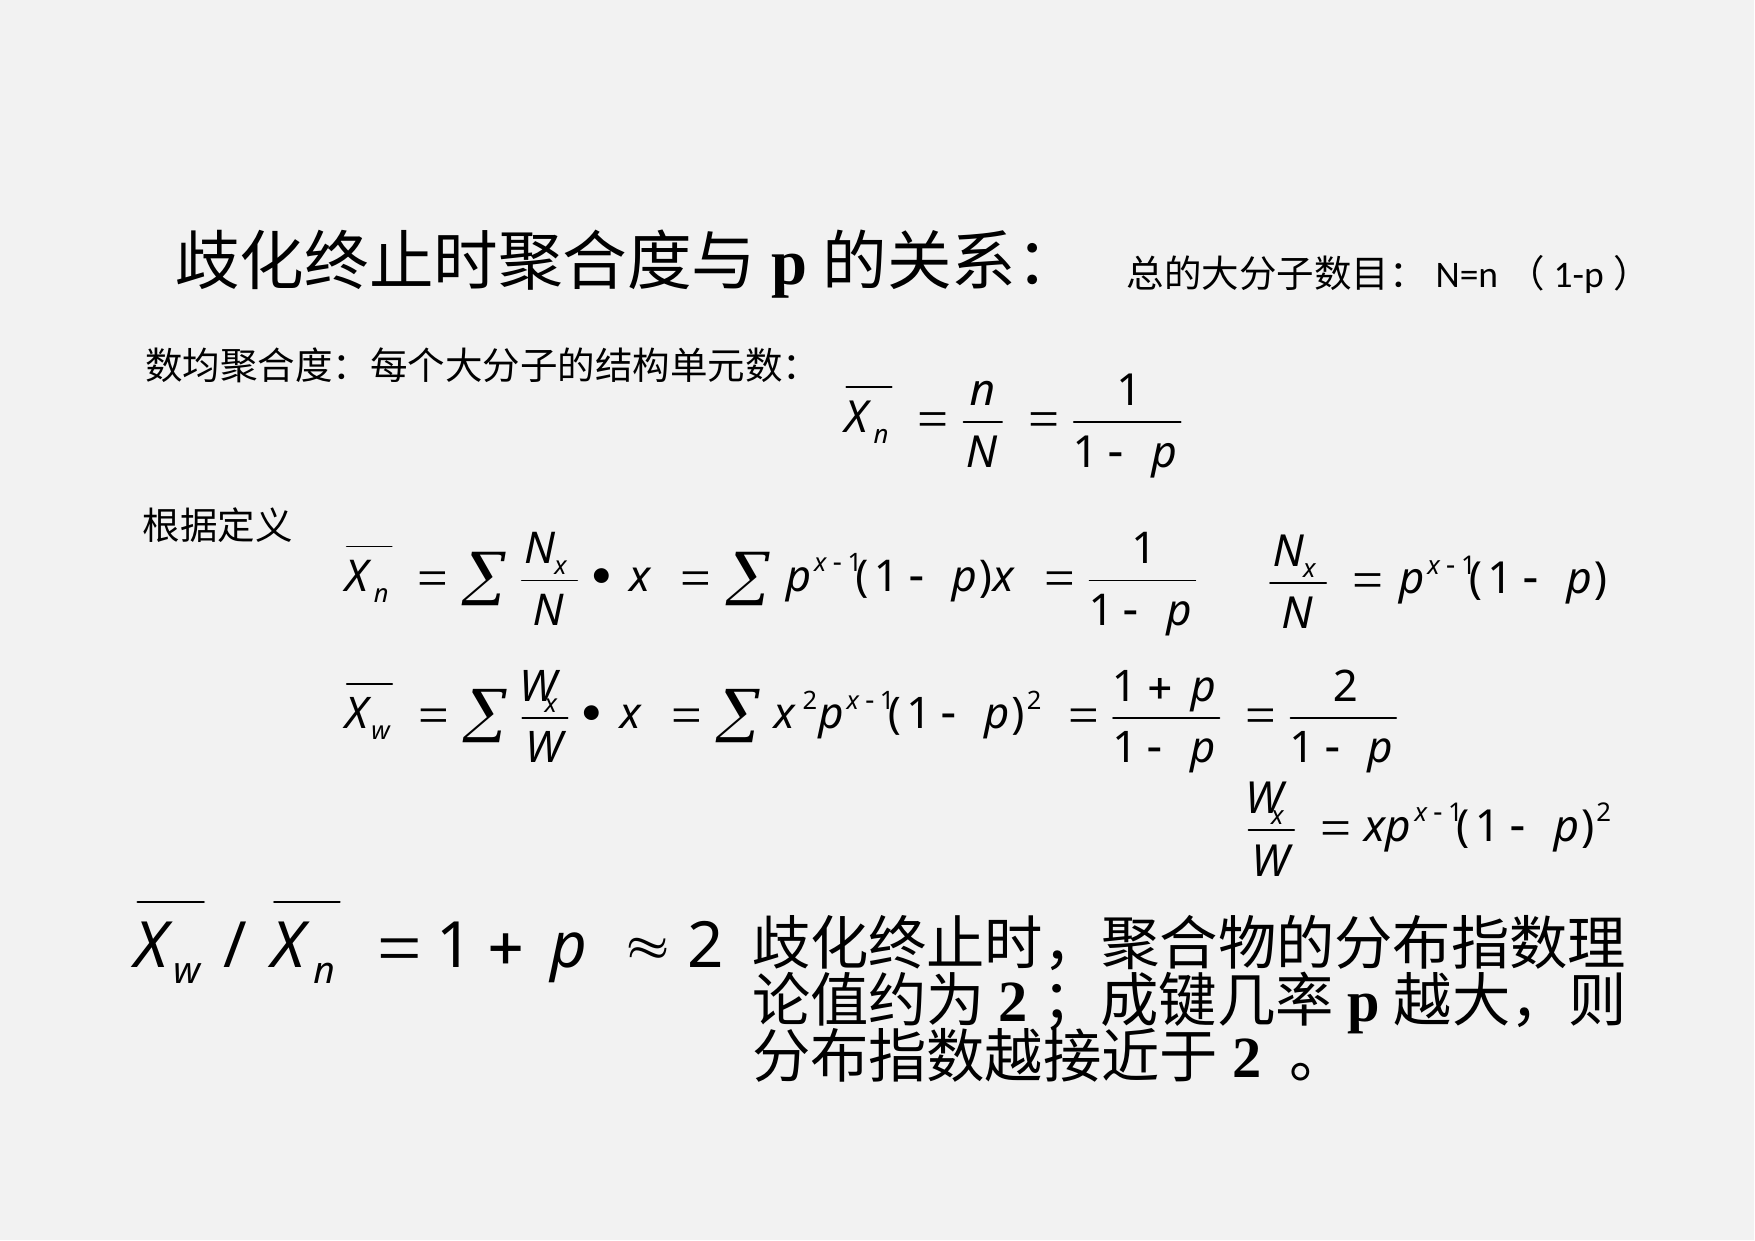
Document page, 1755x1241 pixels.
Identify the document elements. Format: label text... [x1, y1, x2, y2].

text_box 数均聚合度：每个大分子的结构单元数： [130, 334, 836, 394]
text_box 歧化终止时聚合度与p的关系： [175, 226, 1081, 305]
text_box 歧化终止时，聚合物的分布指数理论值约为2；成键几率p越大，则分布指数越接近于2 。 [752, 920, 1681, 1097]
text_box 根据定义 [128, 495, 308, 555]
text_box 总的大分子数目：N=n（1-p） [1111, 242, 1666, 303]
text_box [1262, 520, 1617, 639]
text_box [126, 887, 727, 994]
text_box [339, 518, 1204, 639]
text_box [838, 358, 1190, 481]
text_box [1240, 767, 1617, 886]
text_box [339, 655, 1404, 777]
